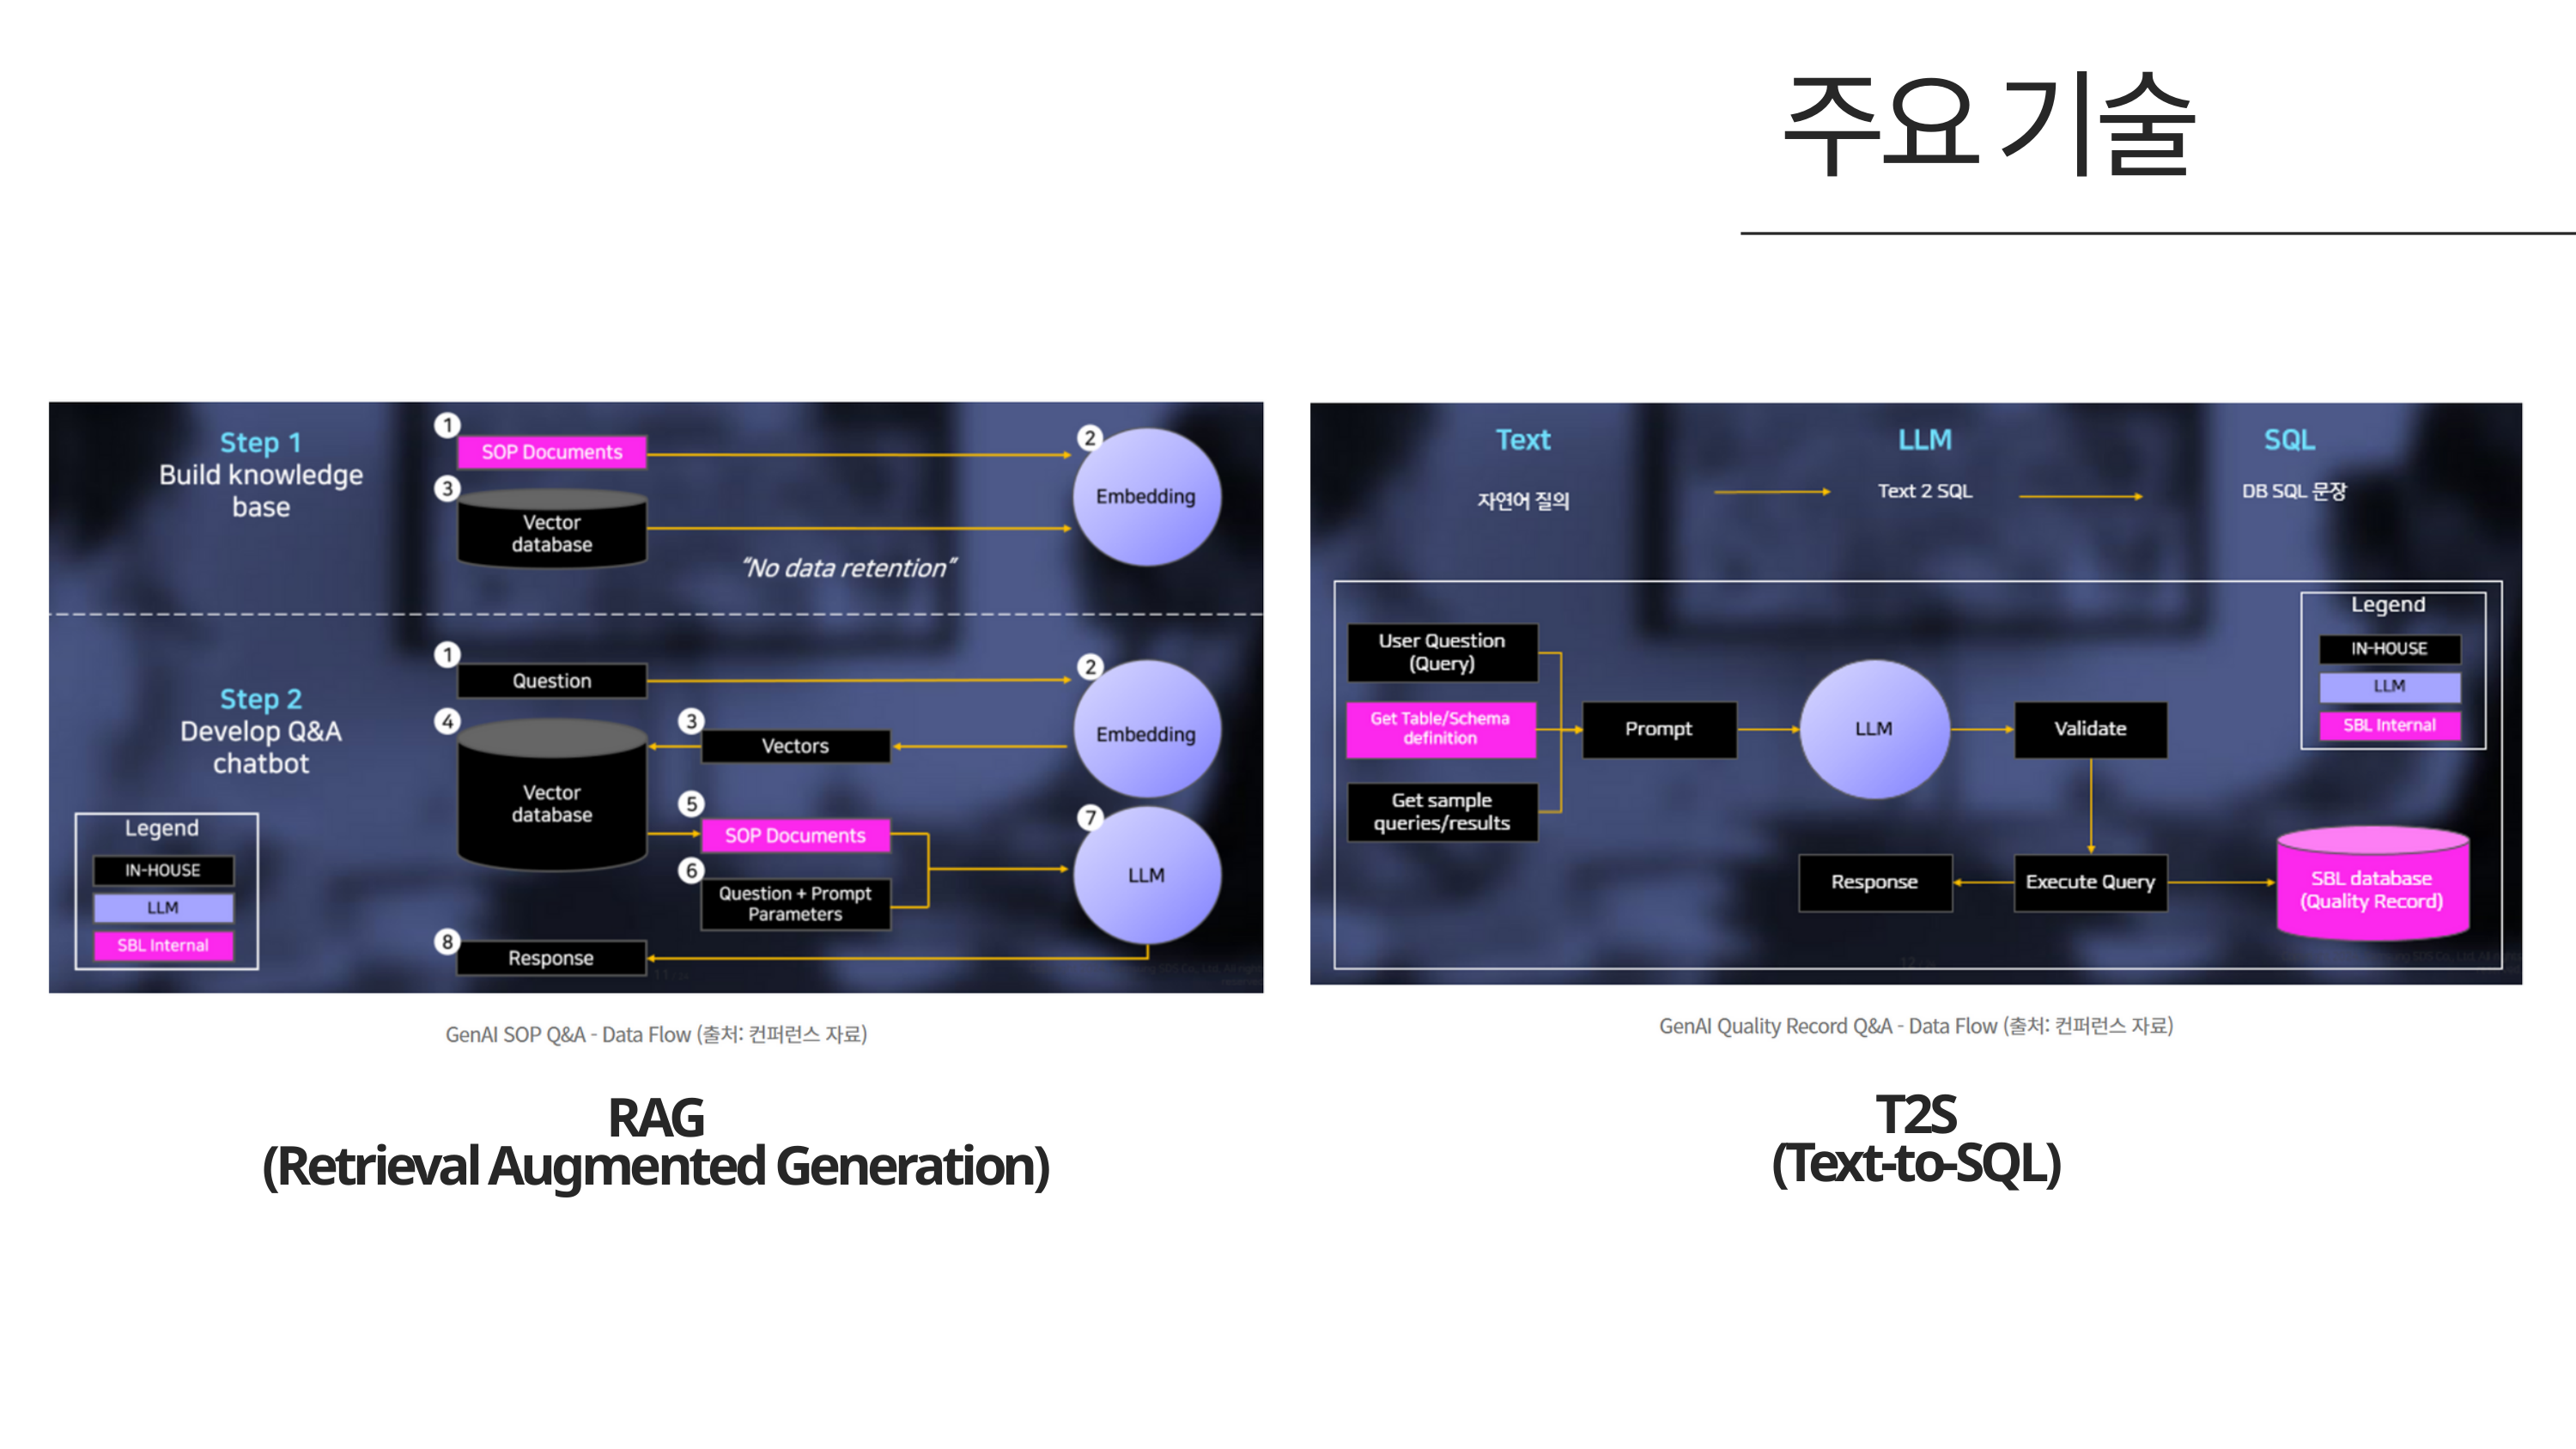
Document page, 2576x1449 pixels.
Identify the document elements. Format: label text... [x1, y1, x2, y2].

text_box [1309, 398, 2525, 1051]
text_box RAG (Retrieval Augmented Generation) [240, 1099, 1074, 1245]
text_box T2S (Text-to-SQL) [1501, 1095, 2335, 1240]
text_box [48, 398, 1267, 1051]
text_box 주요 기술 [1779, 51, 2554, 191]
